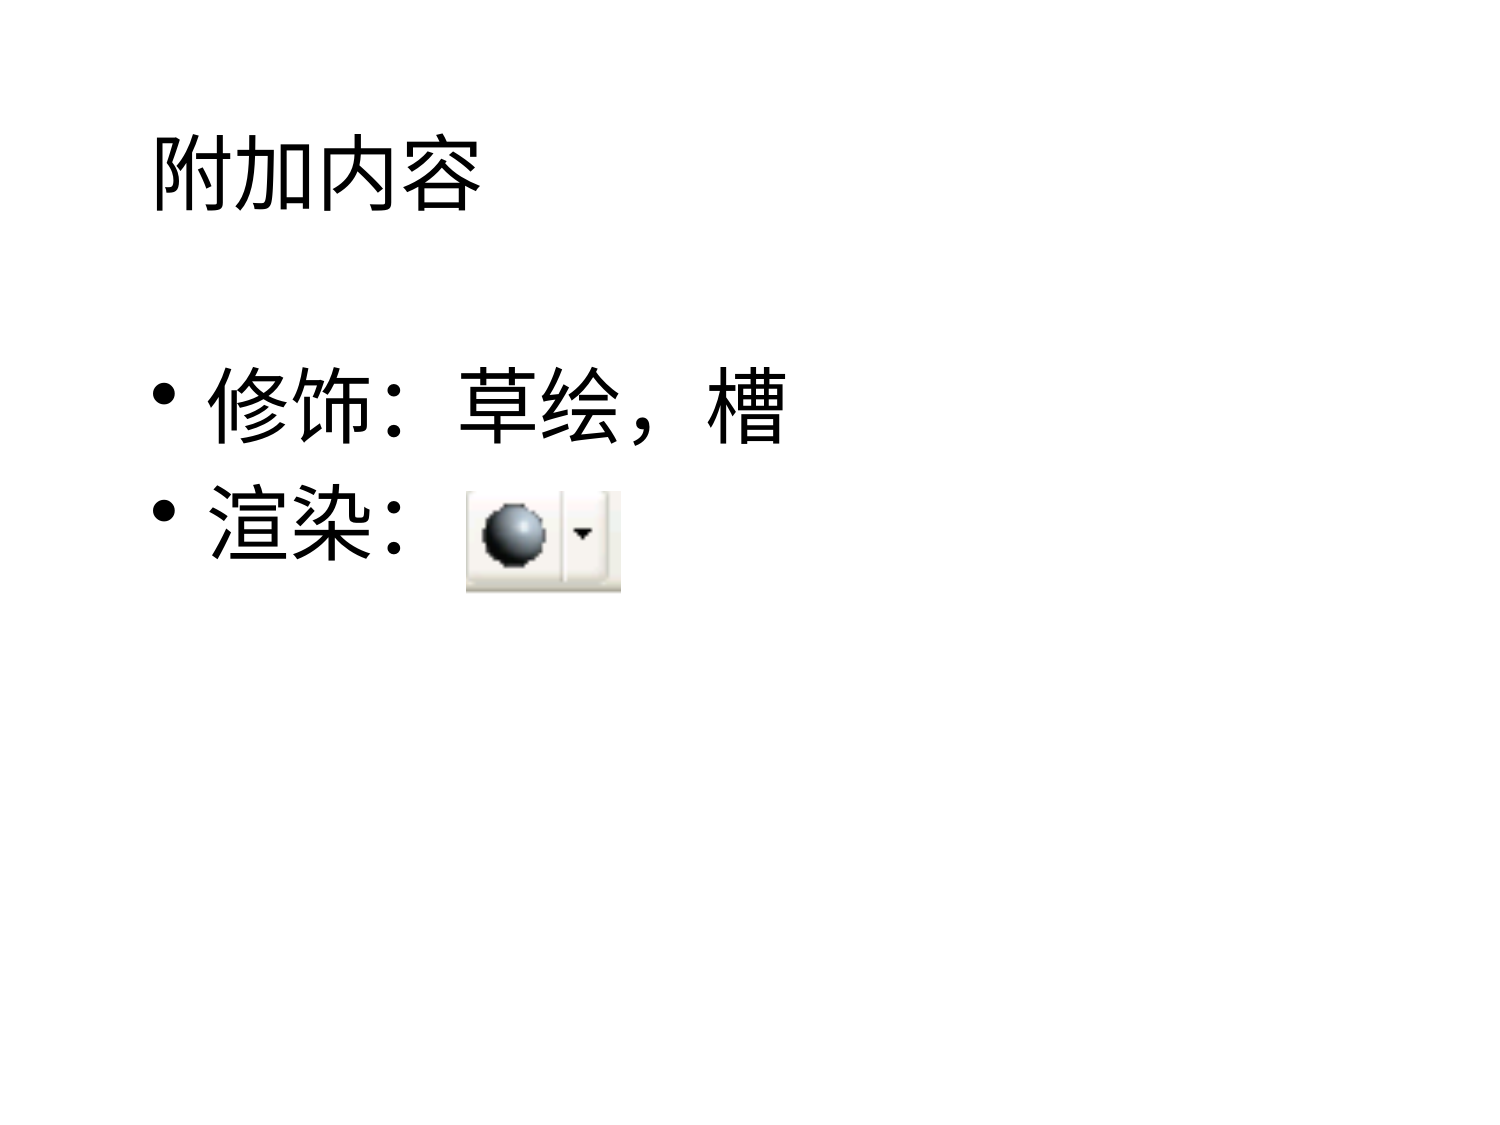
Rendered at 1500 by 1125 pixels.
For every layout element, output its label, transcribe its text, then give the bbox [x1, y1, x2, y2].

list 附加内容 修饰：草绘，槽 渲染： [135, 113, 1471, 1012]
picture [466, 491, 621, 597]
